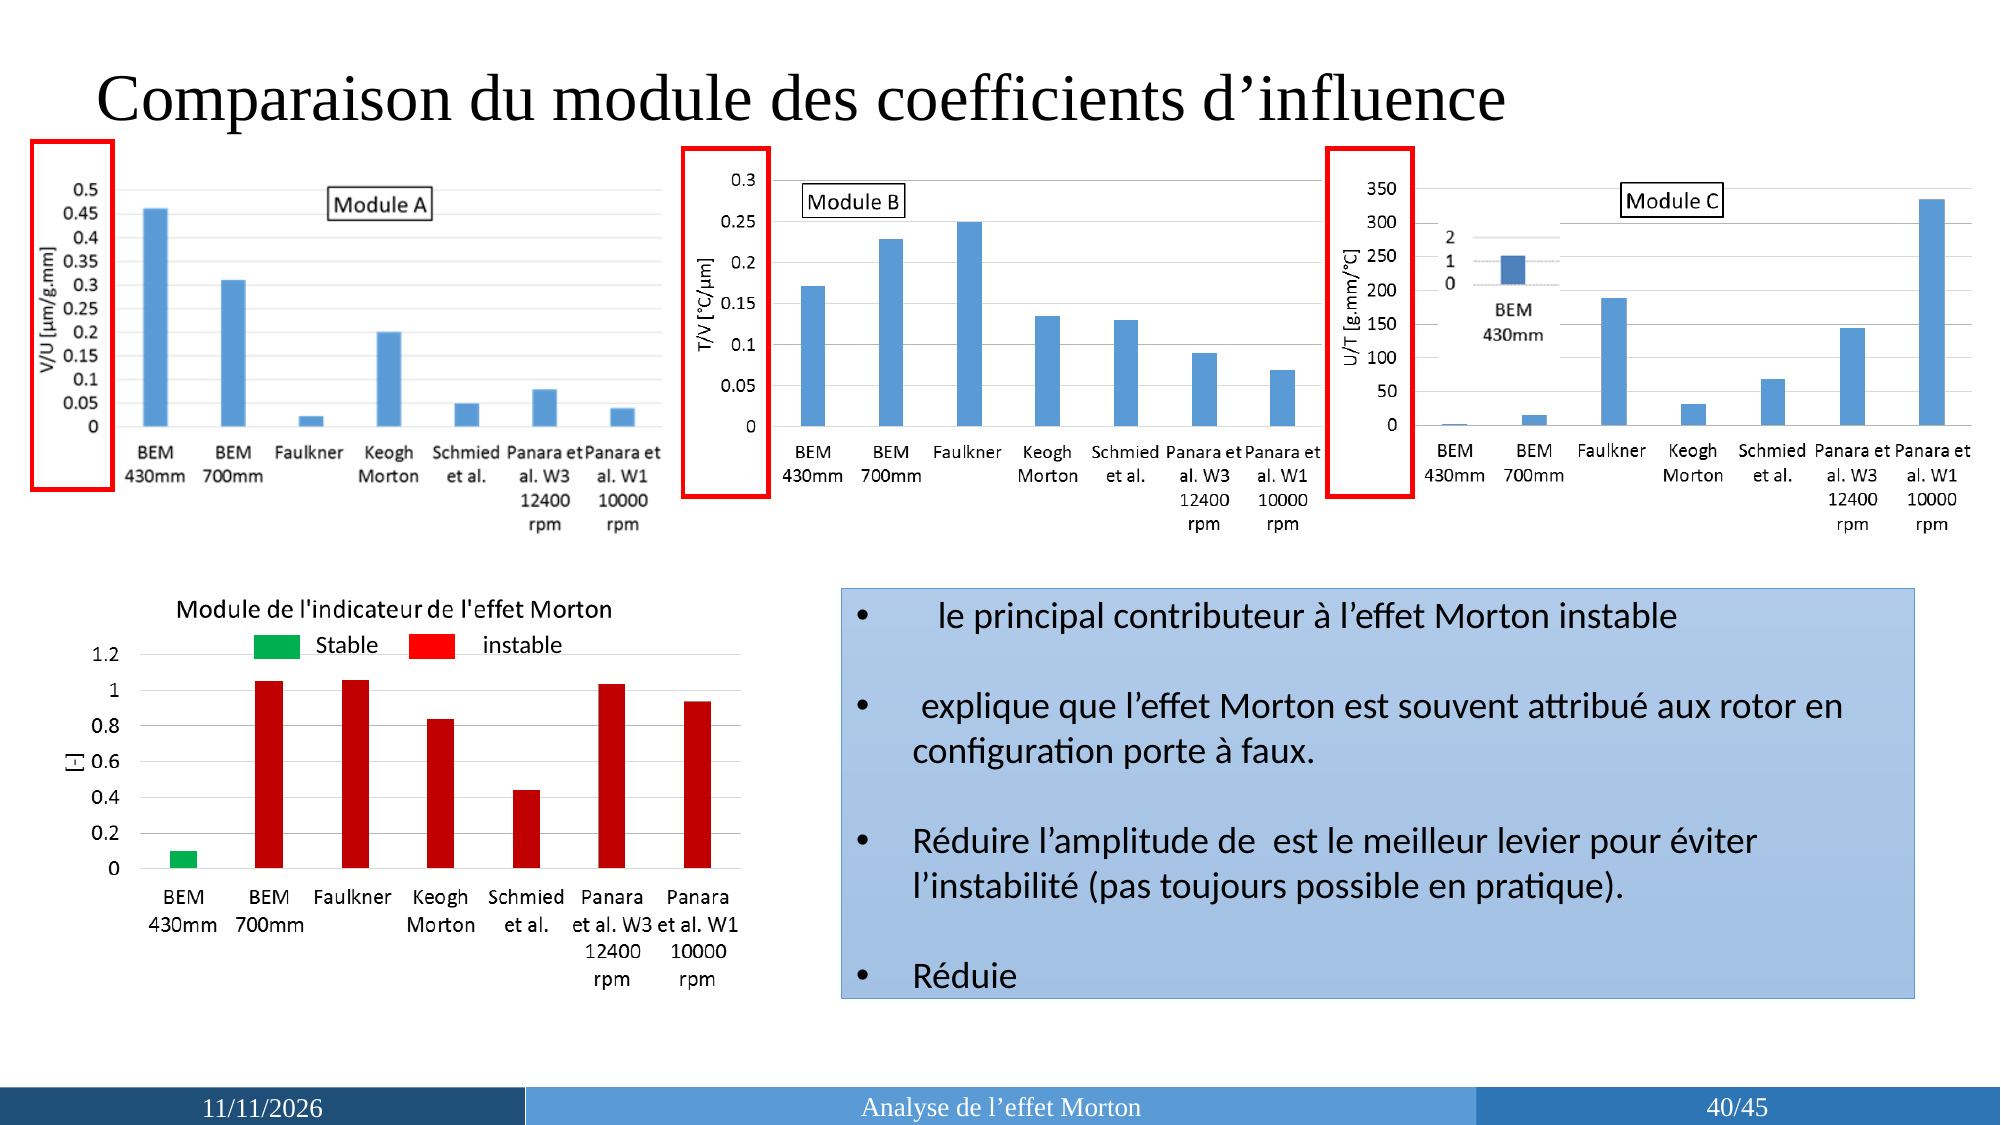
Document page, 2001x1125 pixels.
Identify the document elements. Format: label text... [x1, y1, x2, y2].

text_box [1326, 147, 1413, 166]
text_box [682, 147, 769, 166]
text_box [25, 577, 763, 999]
text_box [31, 141, 113, 166]
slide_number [0, 1087, 525, 1125]
footer Analyse de l’effet Morton [526, 1087, 1477, 1125]
text_box Comparaison du module des coefficients d’influence [81, 45, 1580, 141]
slide_number 40/45 [1477, 1087, 2000, 1125]
picture [31, 159, 1981, 539]
